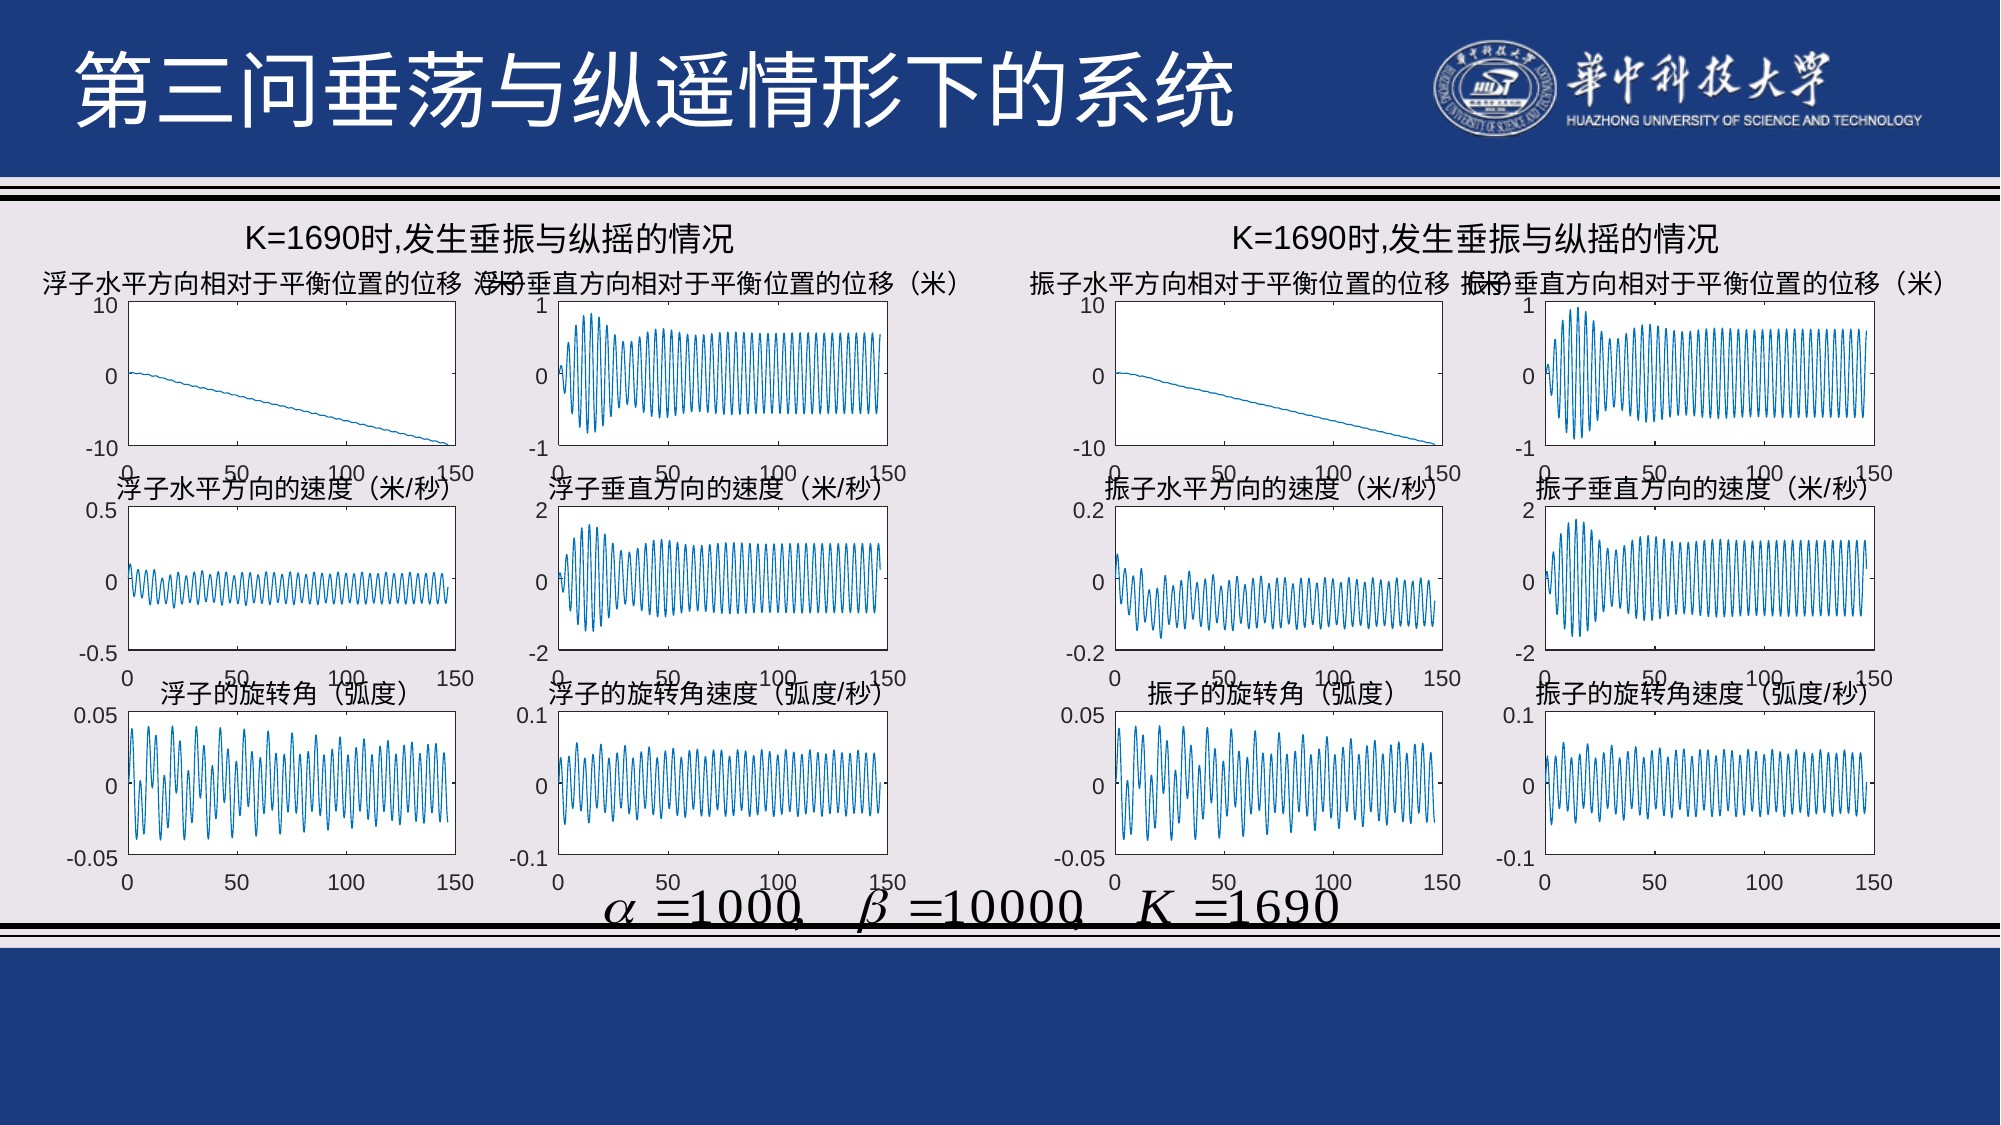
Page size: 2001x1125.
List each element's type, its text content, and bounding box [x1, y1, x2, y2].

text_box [596, 937, 1340, 945]
picture [987, 196, 1966, 931]
picture [0, 196, 979, 931]
picture [1557, 31, 1957, 146]
text_box 第三问垂荡与纵遥情形下的系统 [56, 31, 1557, 146]
